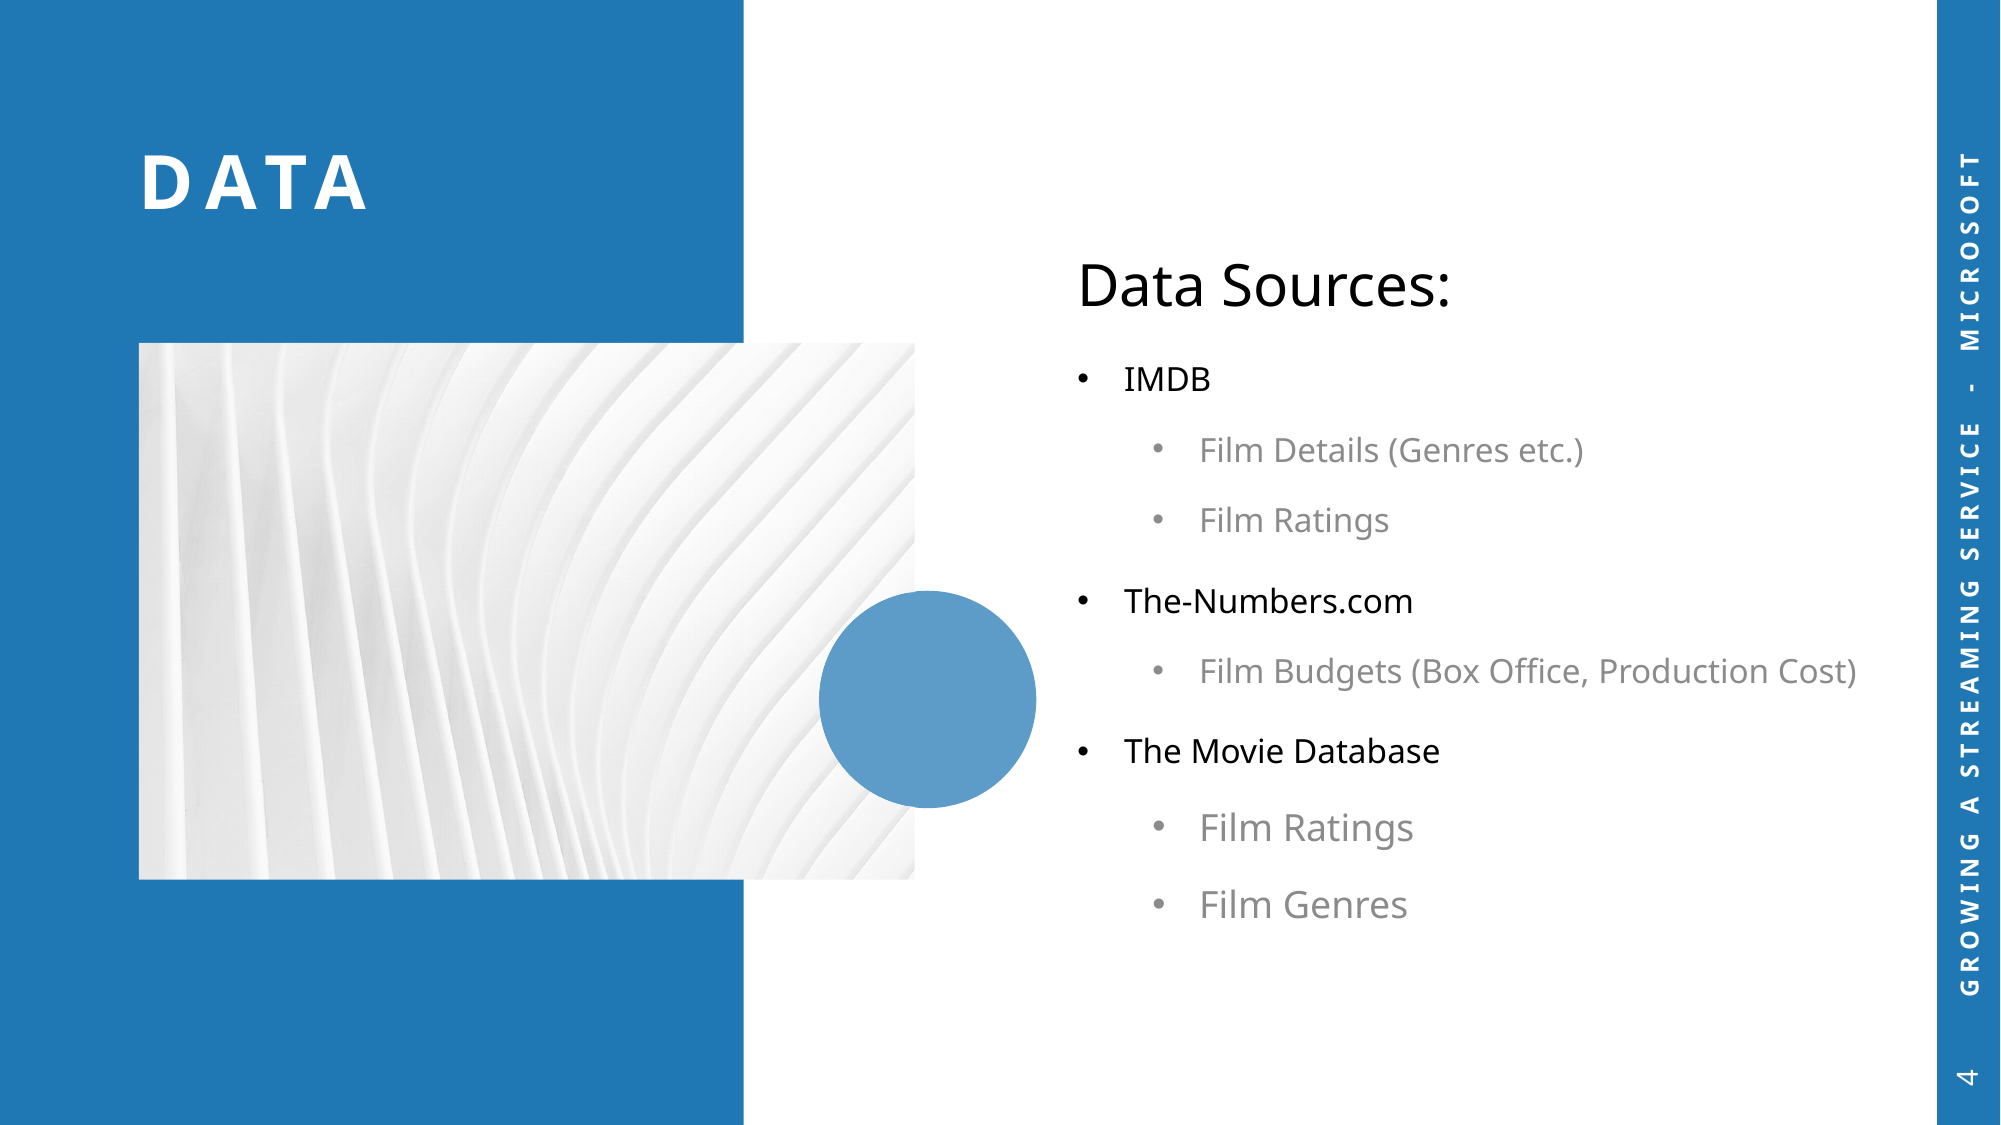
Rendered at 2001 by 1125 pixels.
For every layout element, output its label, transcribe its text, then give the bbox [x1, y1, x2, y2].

footer Growing a streaming service - Microsoft [1937, 0, 2000, 1032]
title Data [139, 145, 1863, 331]
list Data Sources: IMDB Film Details (Genres etc.) Film Ratings The-Numbers.com Film Budgets (Box Office, Production Cost) The Movie Database Film Ratings Film Genres [1077, 212, 1900, 970]
picture [138, 342, 915, 880]
slide_number 4 [1937, 1032, 2000, 1125]
